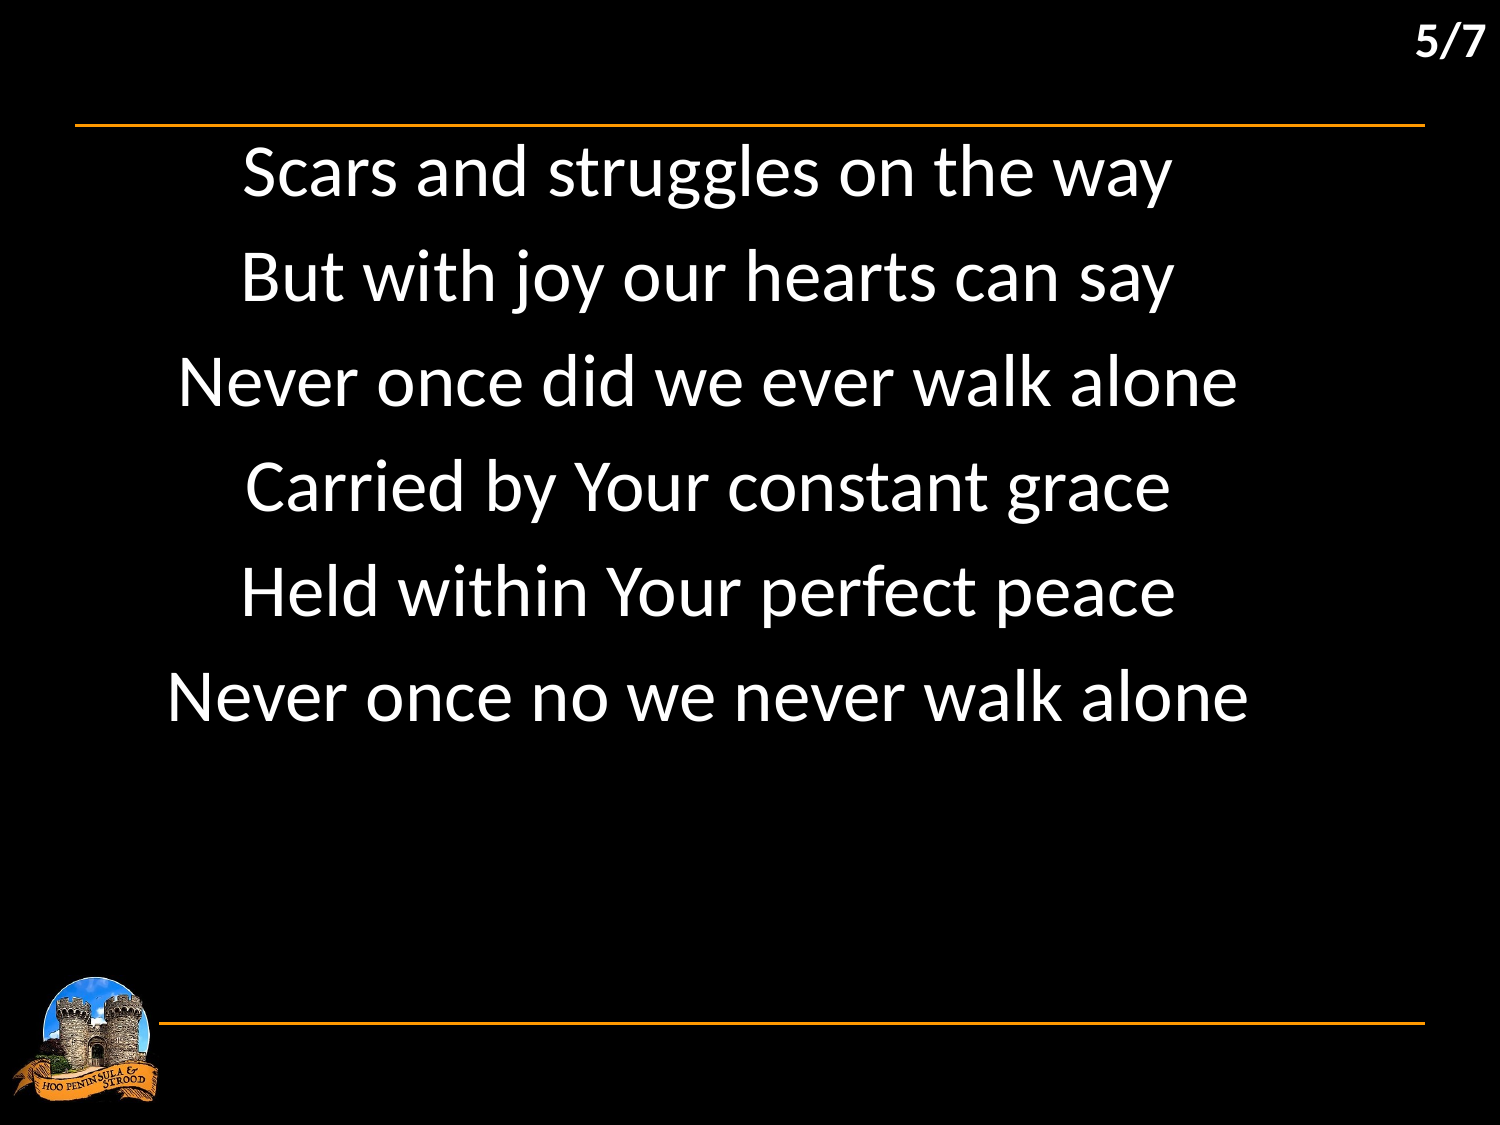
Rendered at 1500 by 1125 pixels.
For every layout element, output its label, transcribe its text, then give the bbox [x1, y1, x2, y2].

subtitle Scars and struggles on the way But with joy our hearts can say Never once did we ever walk alone Carried by Your constant grace Held within Your perfect peace Never once no we never walk alone [0, 113, 1418, 1125]
text_box 5/7 [1399, 0, 1500, 75]
